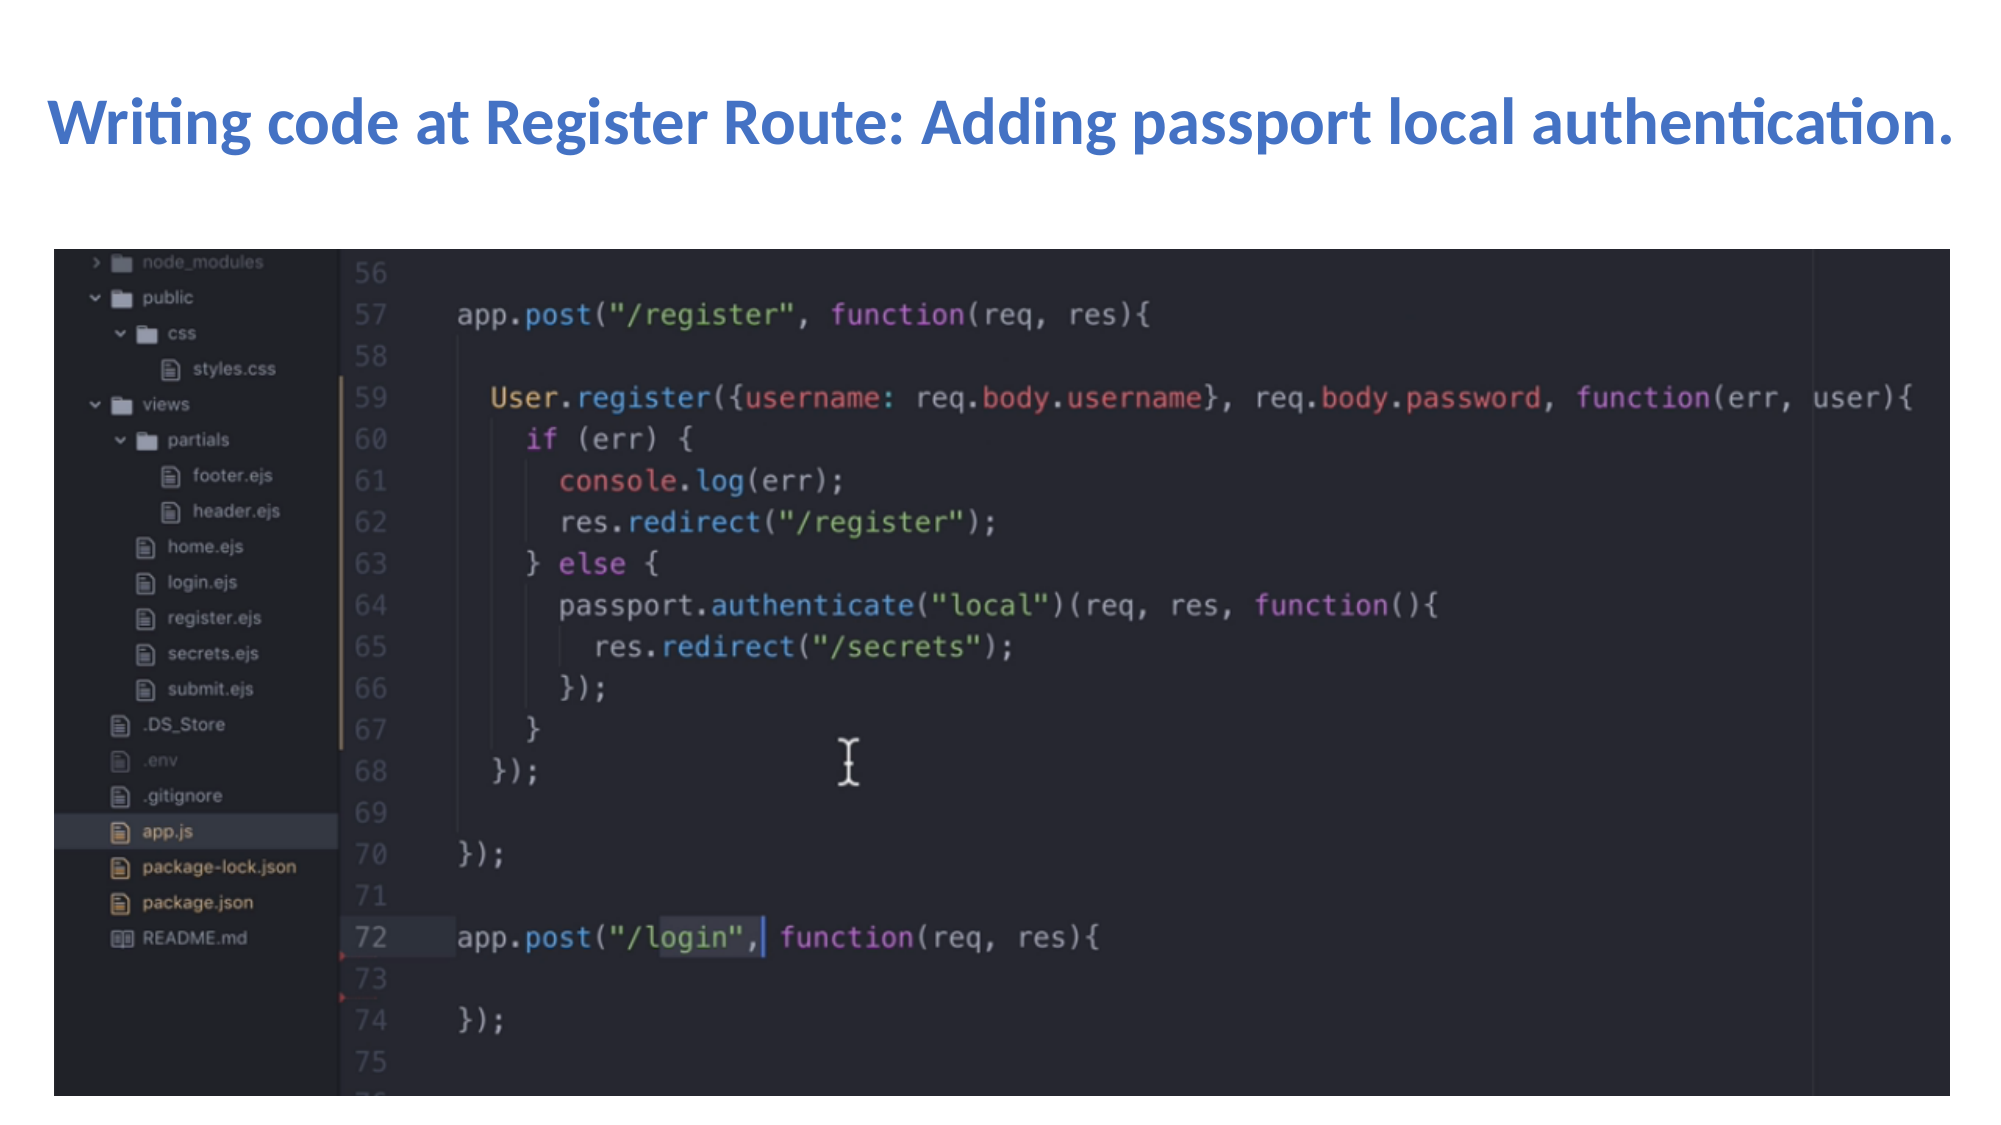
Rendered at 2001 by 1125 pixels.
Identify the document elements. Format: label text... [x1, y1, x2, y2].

text_box Writing code at Register Route: Adding passport local authentication. [32, 70, 1973, 165]
picture [54, 249, 1950, 1096]
